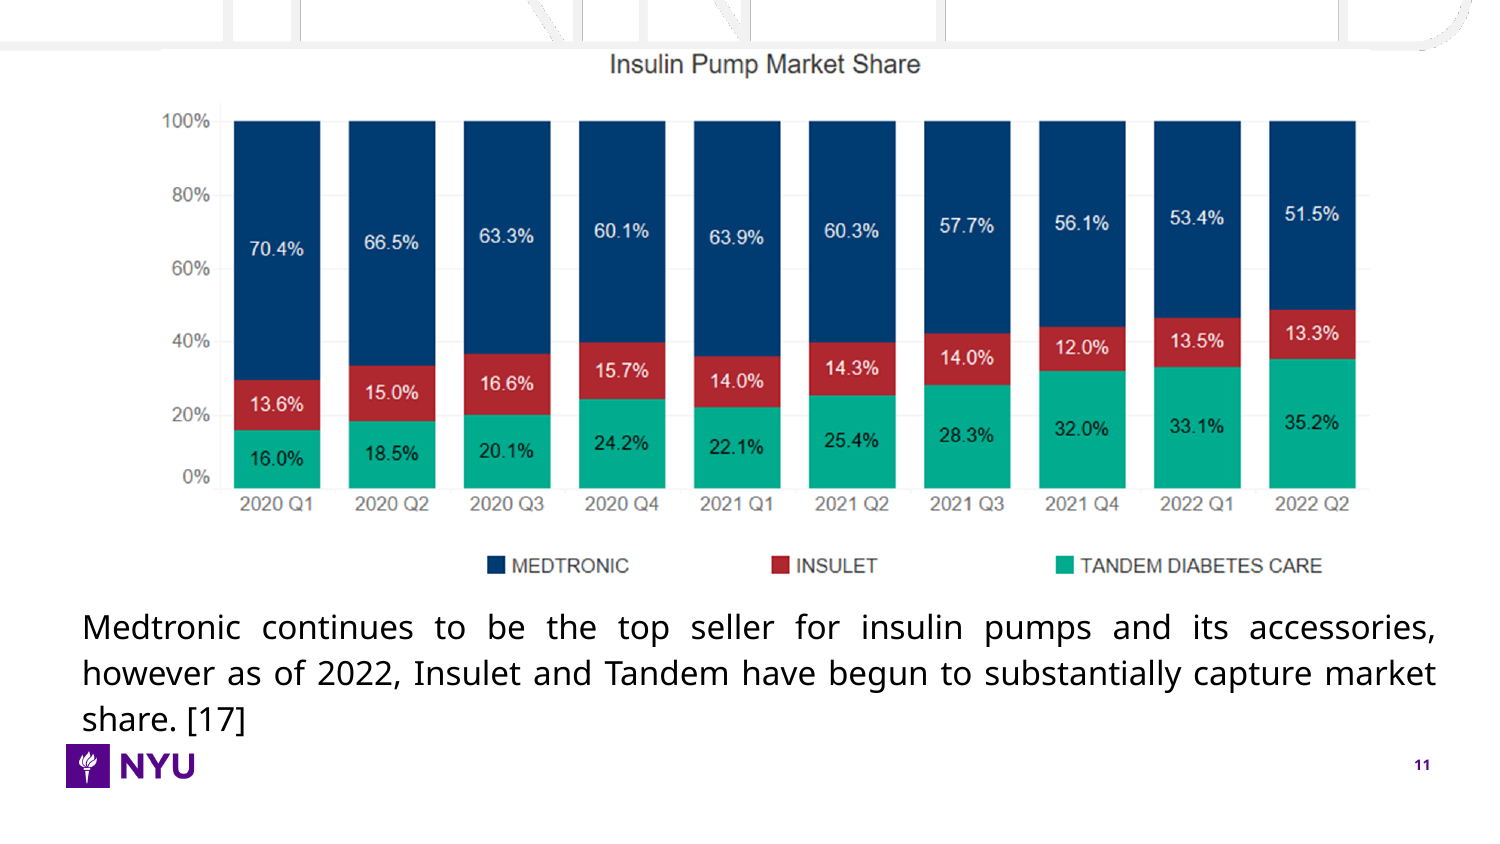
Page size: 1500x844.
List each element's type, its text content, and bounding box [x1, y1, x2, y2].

picture [0, 0, 1496, 587]
list Medtronic continues to be the top seller for insulin pumps and its accessories, however as of 2022, Insulet and Tandem have begun to substantially capture market share. [17] [66, 585, 1454, 723]
picture [66, 744, 195, 788]
